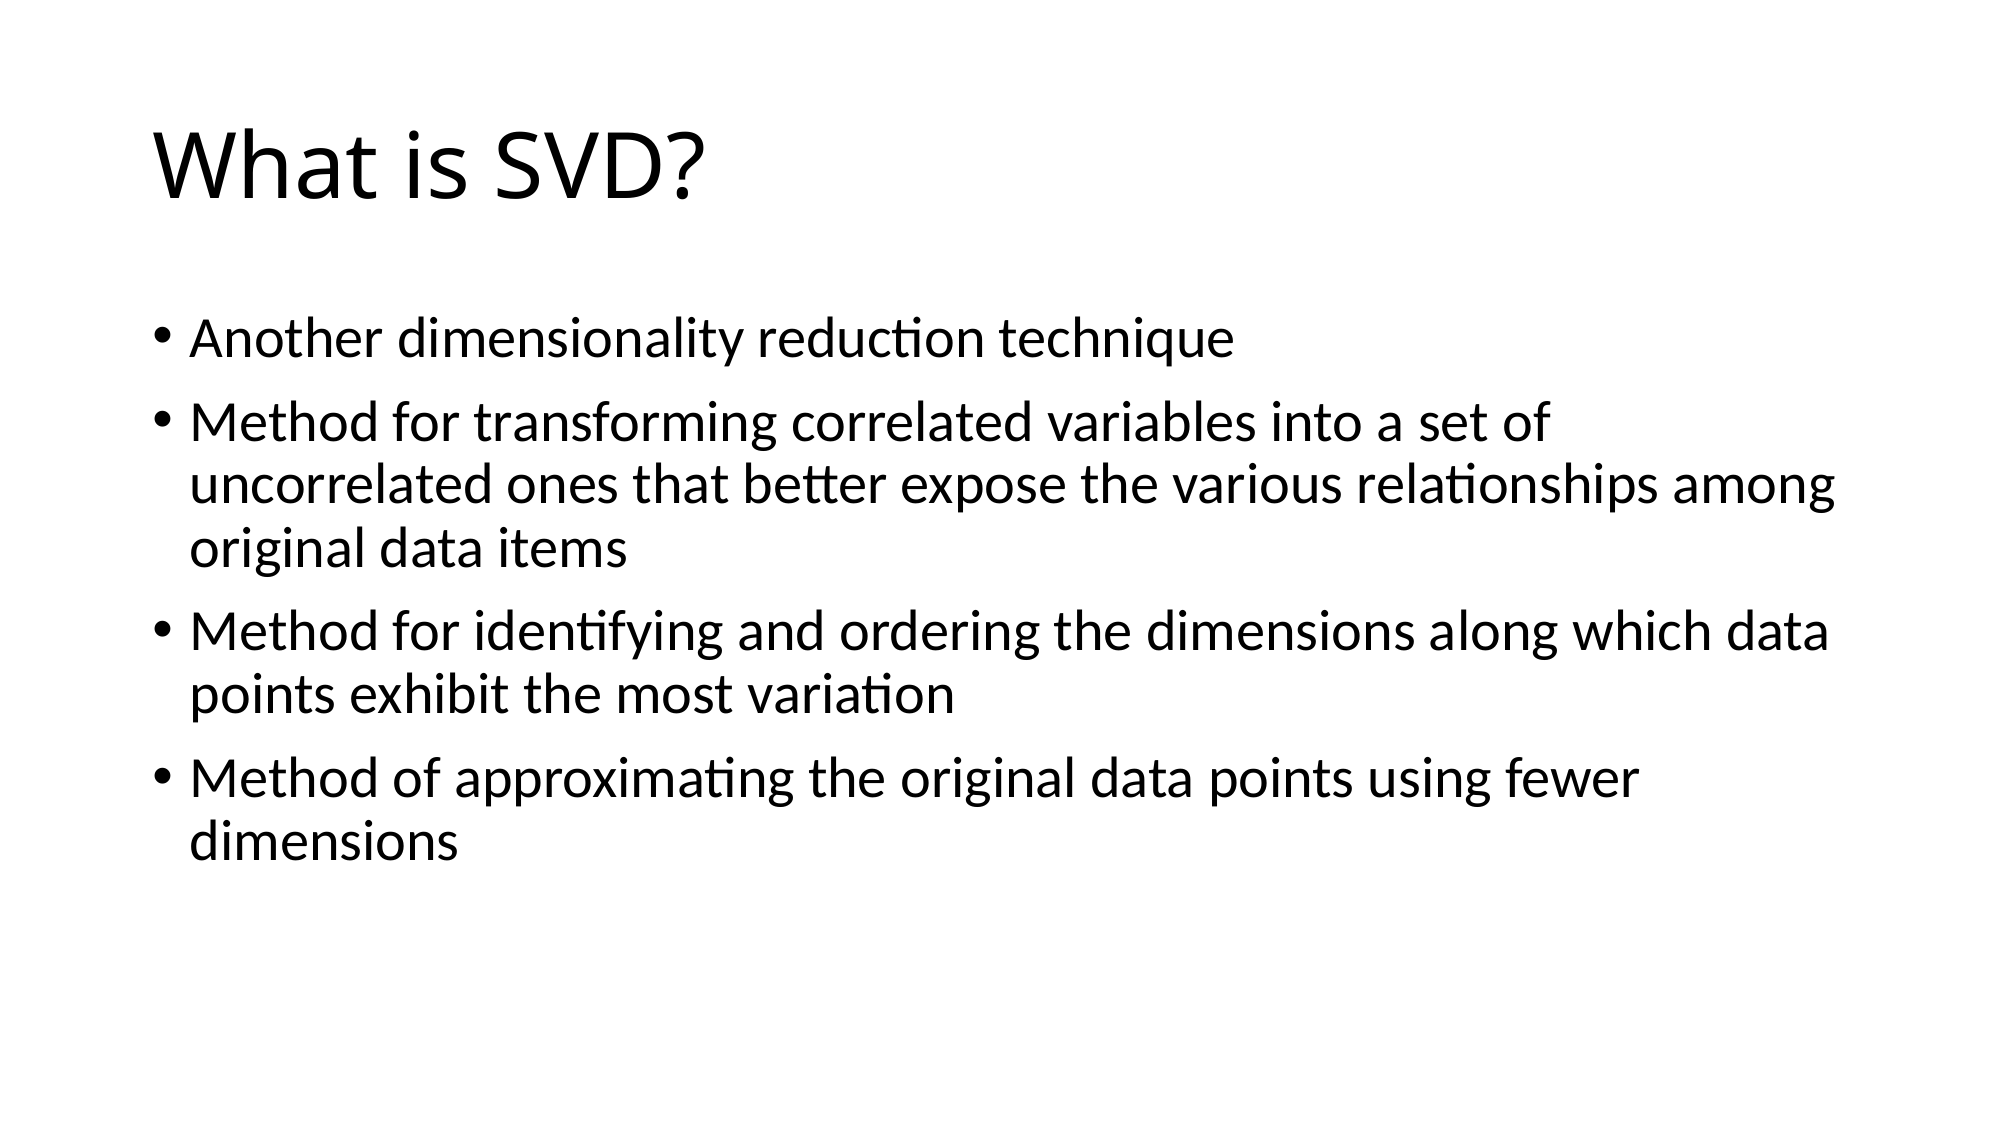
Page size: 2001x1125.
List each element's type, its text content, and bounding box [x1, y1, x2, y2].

title What is SVD? [137, 59, 1863, 278]
list Another dimensionality reduction technique Method for transforming correlated variables into a set of uncorrelated ones that better expose the various relationships among original data items Method for identifying and ordering the dimensions along which data points exhibit the most variation Method of approximating the original data points using fewer dimensions [137, 299, 1863, 1014]
